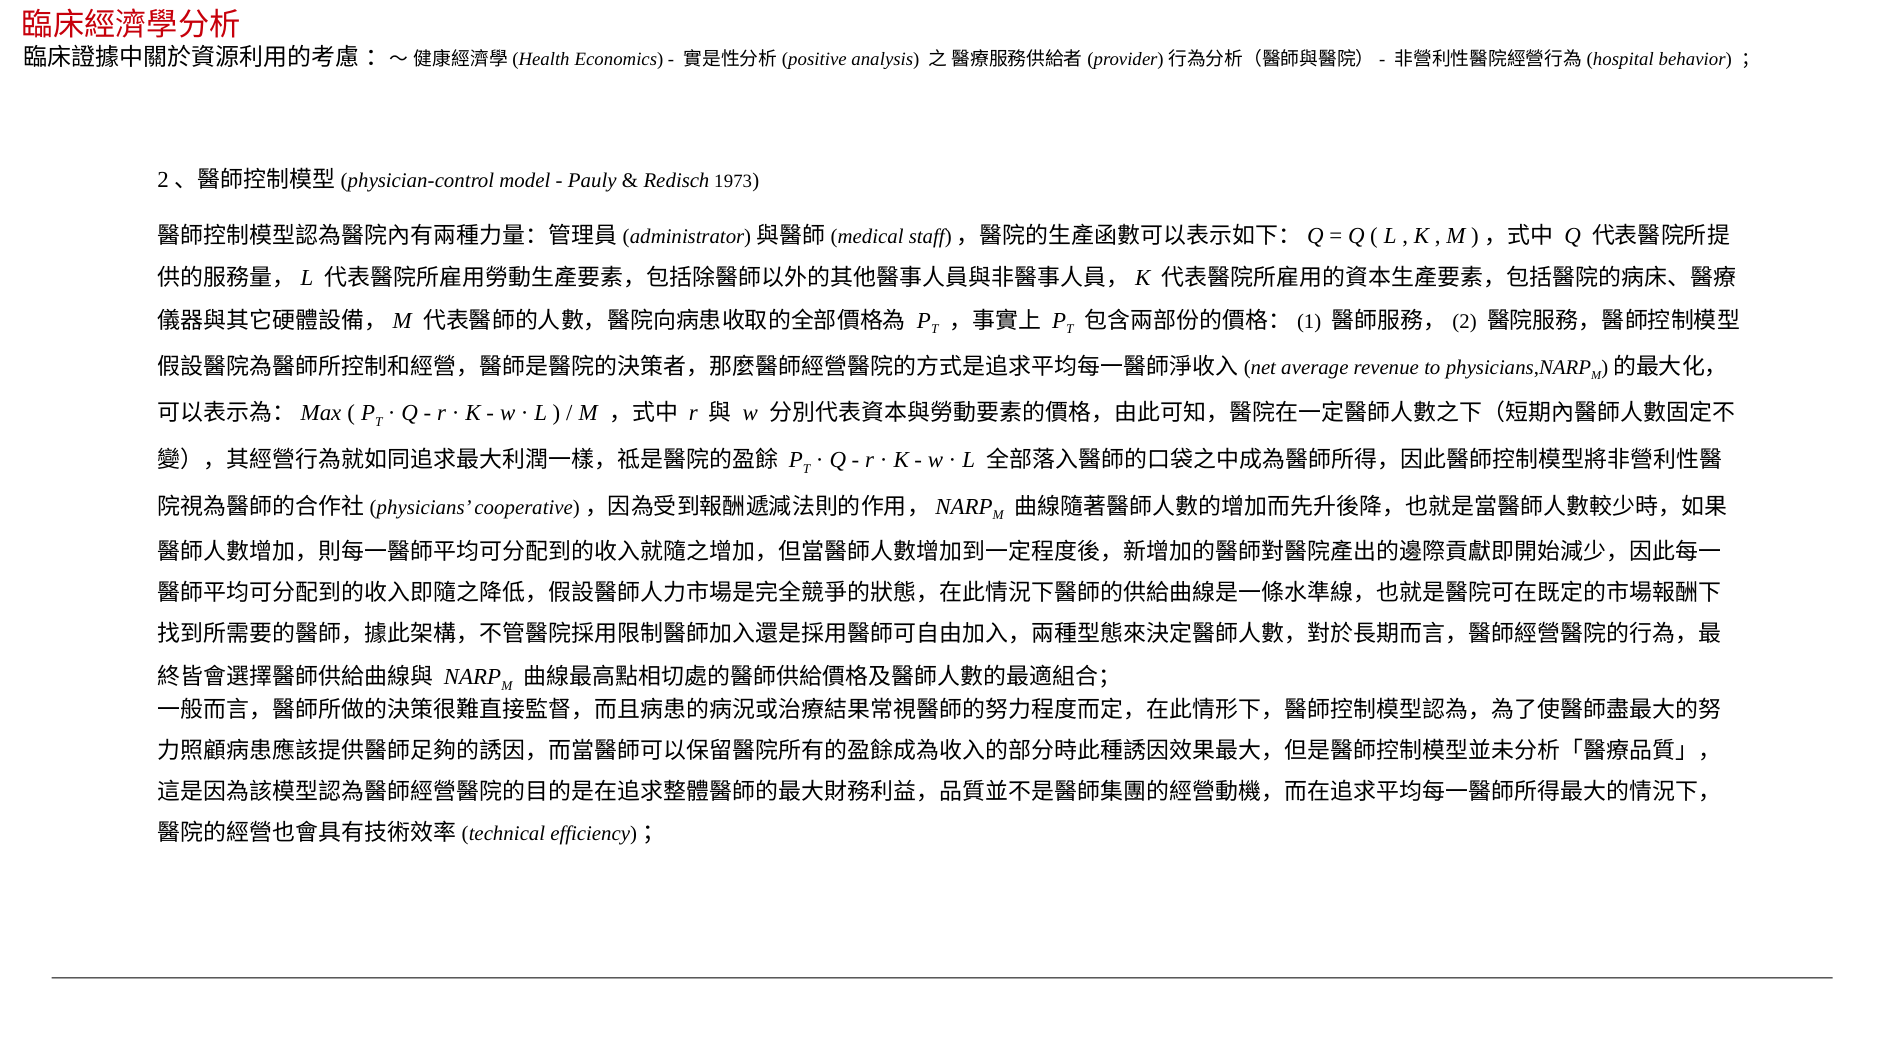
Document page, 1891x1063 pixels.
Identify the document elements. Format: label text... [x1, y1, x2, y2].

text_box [142, 142, 1759, 856]
text_box 臨床證據中關於資源利用的考慮 ：～ 健康經濟學(Health Economics) - 實是性分析(positive analysis) 之 醫療服務供給者(provider)行為分析（醫師與醫院）- 非營利性醫院經營行為(hospital behavior) ； [8, 31, 1874, 79]
text_box 臨床經濟學分析 [6, 4, 1406, 41]
